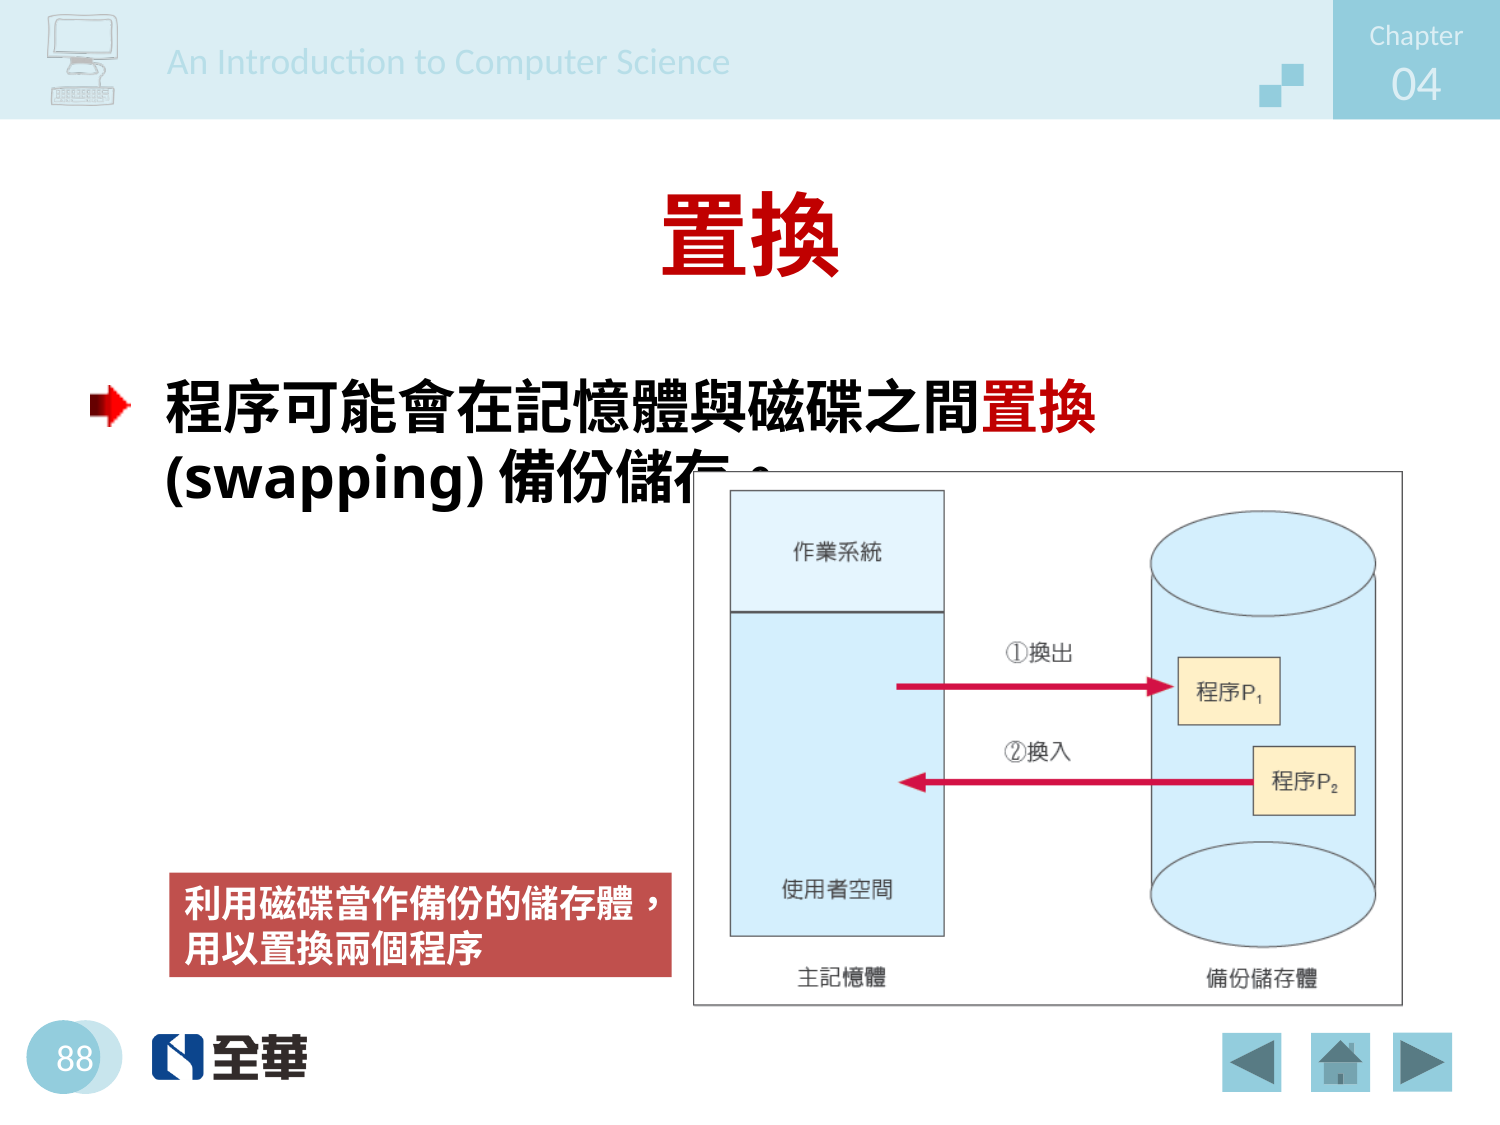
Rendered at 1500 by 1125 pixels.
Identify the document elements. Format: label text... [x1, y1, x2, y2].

picture [90, 385, 131, 427]
picture [152, 1034, 307, 1080]
text_box 利用磁碟當作備份的儲存體，用以置換兩個程序 [169, 872, 672, 978]
title 置換 [75, 138, 1425, 327]
list 程序可能會在記憶體與磁碟之間置換(swapping)備份儲存。 [75, 363, 1425, 1005]
picture [47, 14, 118, 106]
picture [693, 471, 1404, 1008]
